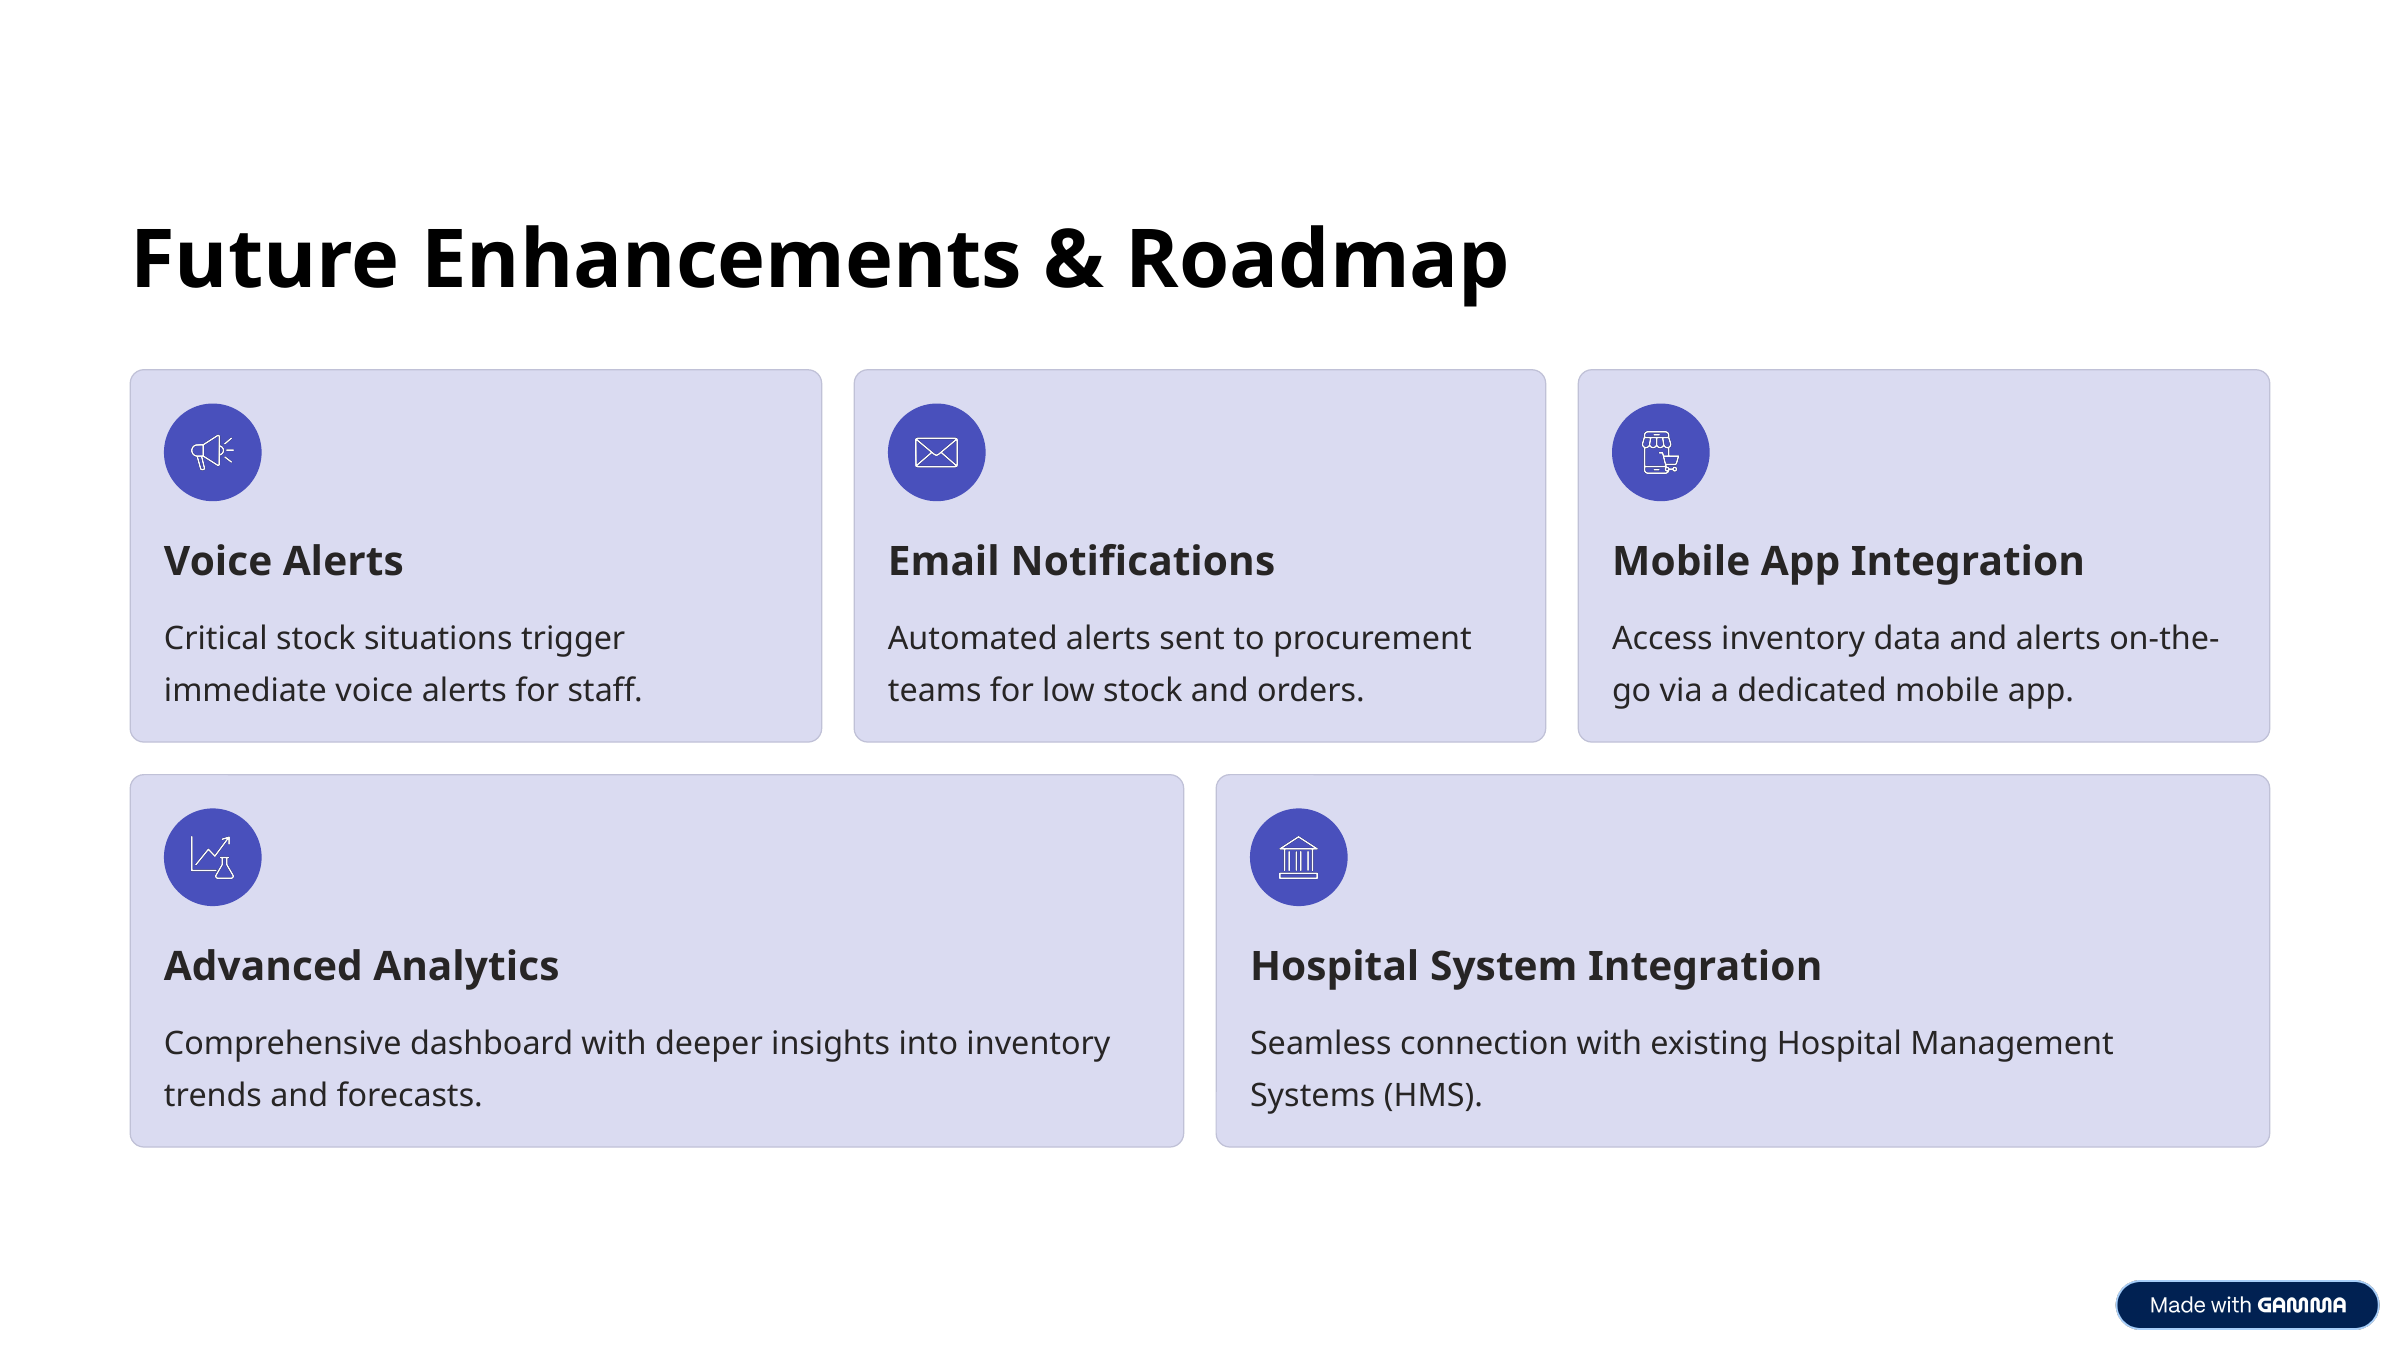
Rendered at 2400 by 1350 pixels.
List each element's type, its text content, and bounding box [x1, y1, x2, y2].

picture [914, 430, 959, 475]
text_box Automated alerts sent to procurement teams for low stock and orders. [888, 604, 1512, 709]
text_box Email Notifications [888, 533, 1295, 585]
text_box [1612, 403, 1710, 502]
text_box Voice Alerts [163, 533, 571, 585]
text_box Mobile App Integration [1612, 533, 2065, 585]
text_box [854, 369, 1546, 743]
text_box [887, 403, 986, 502]
text_box [163, 403, 262, 502]
picture [2106, 1271, 2389, 1339]
text_box Comprehensive dashboard with deeper insights into inventory trends and forecasts. [163, 1009, 1150, 1114]
text_box [1216, 774, 2270, 1148]
text_box [163, 808, 262, 907]
text_box [1249, 808, 1348, 907]
text_box [1578, 369, 2270, 743]
picture [1638, 430, 1683, 475]
text_box Access inventory data and alerts on-the-go via a dedicated mobile app. [1612, 604, 2236, 709]
picture [190, 835, 235, 880]
text_box Critical stock situations trigger immediate voice alerts for staff. [163, 604, 788, 709]
text_box [130, 369, 822, 743]
text_box Hospital System Integration [1249, 938, 1801, 990]
text_box Future Enhancements & Roadmap [130, 202, 1467, 305]
picture [1276, 835, 1321, 880]
picture [190, 430, 235, 475]
text_box Advanced Analytics [163, 938, 571, 990]
text_box [130, 774, 1184, 1148]
text_box Seamless connection with existing Hospital Management Systems (HMS). [1250, 1009, 2236, 1114]
